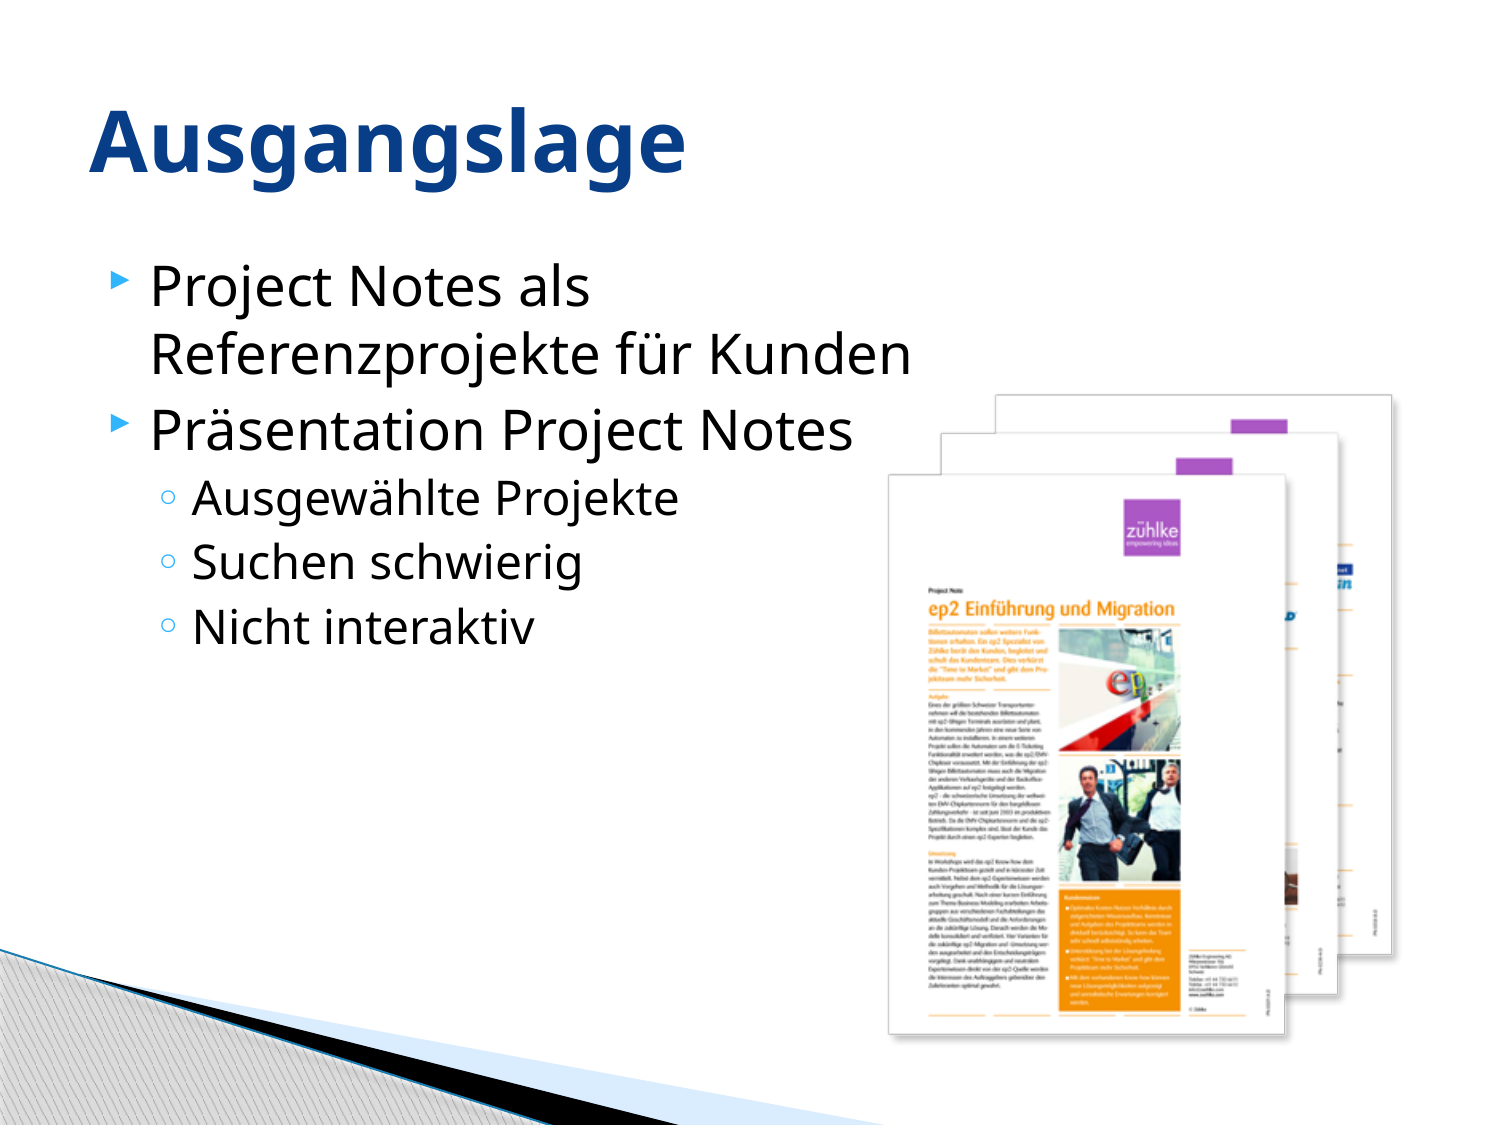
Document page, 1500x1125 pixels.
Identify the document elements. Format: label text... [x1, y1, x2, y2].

title Ausgangslage [75, 45, 1425, 233]
picture [844, 349, 1451, 1068]
list Project Notes als Referenzprojekte für Kunden Präsentation Project Notes Ausgewählte Projekte Suchen schwierig Nicht interaktiv [75, 243, 1425, 986]
